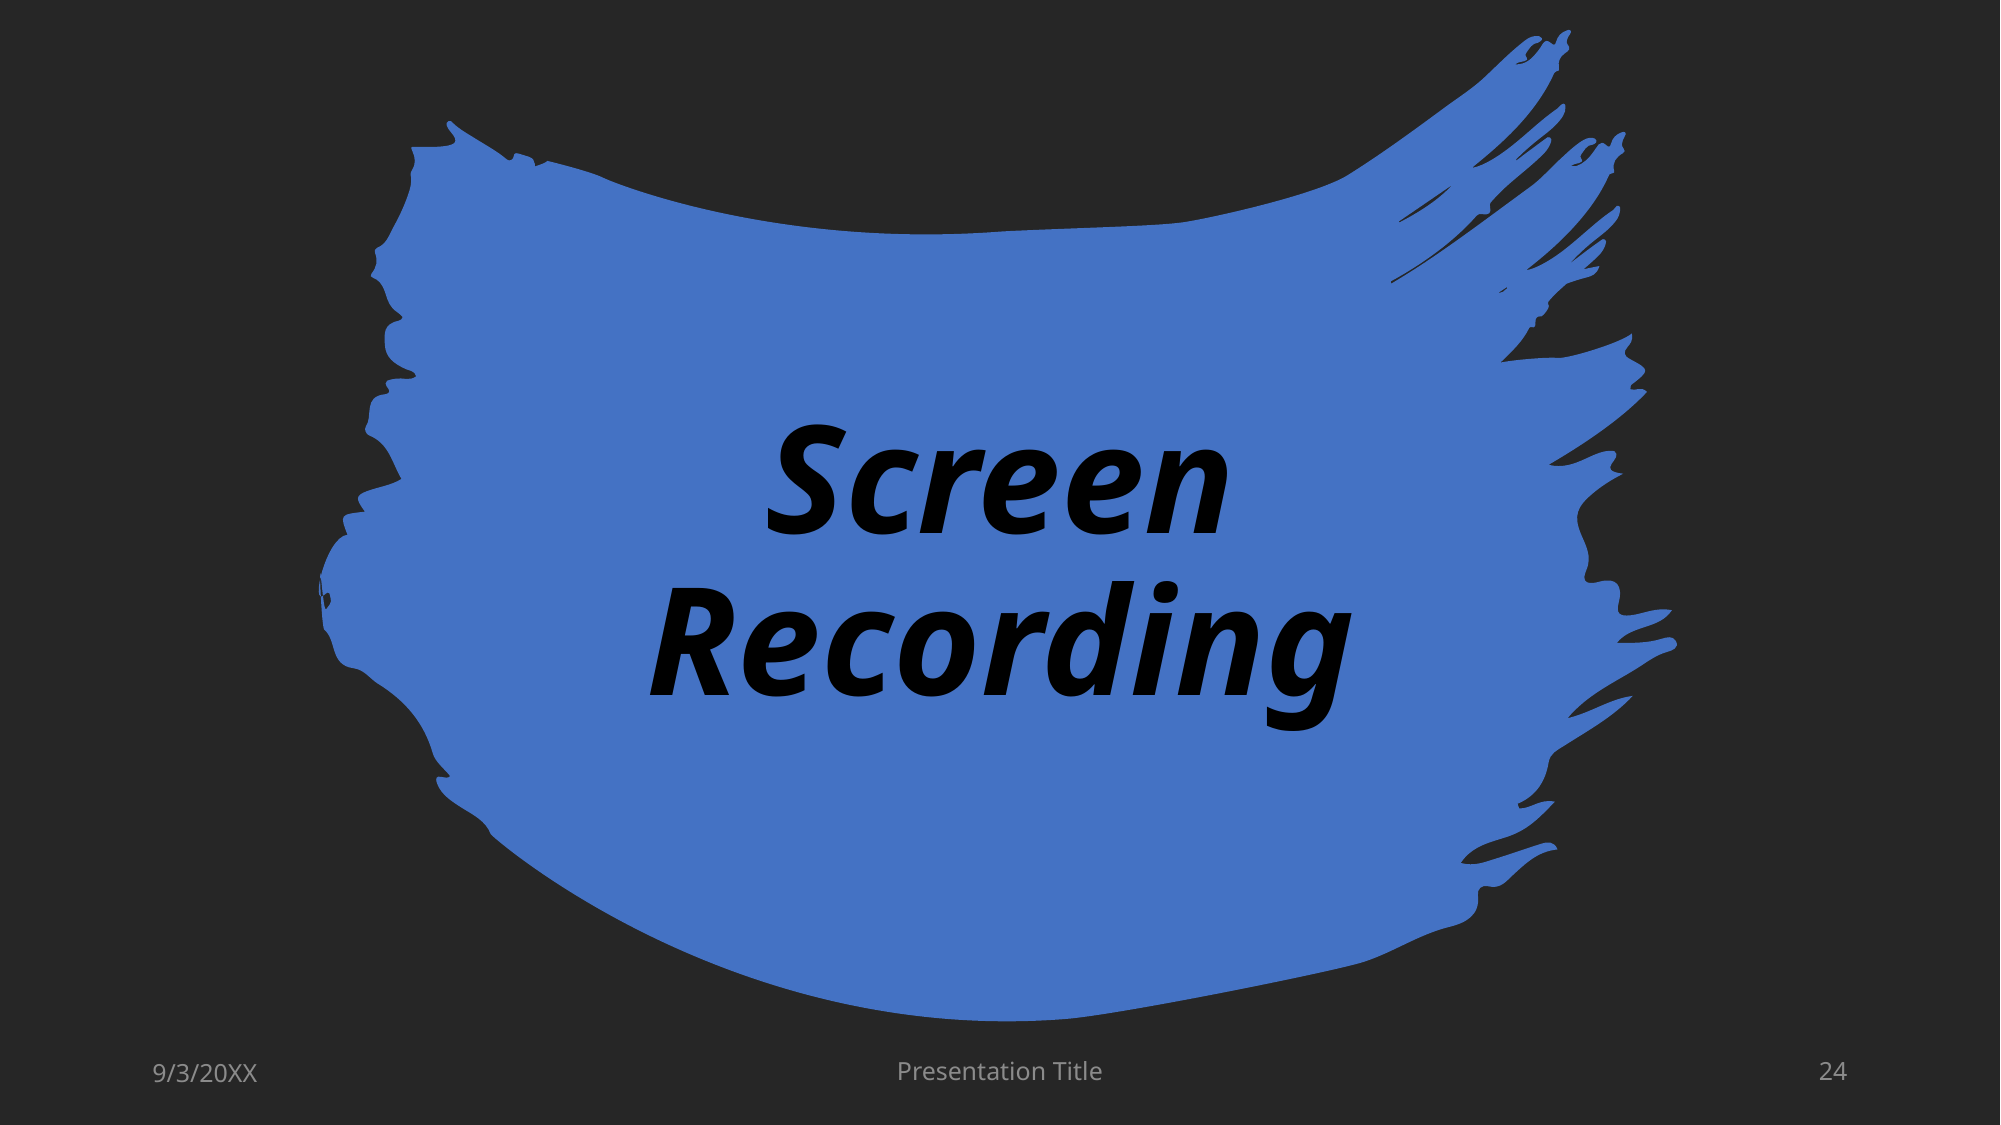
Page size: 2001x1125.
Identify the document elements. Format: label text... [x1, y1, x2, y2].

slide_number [137, 1042, 588, 1103]
slide_number 24 [1412, 1042, 1863, 1103]
footer Presentation Title [662, 1042, 1338, 1103]
title Screen Recording [546, 328, 1455, 736]
